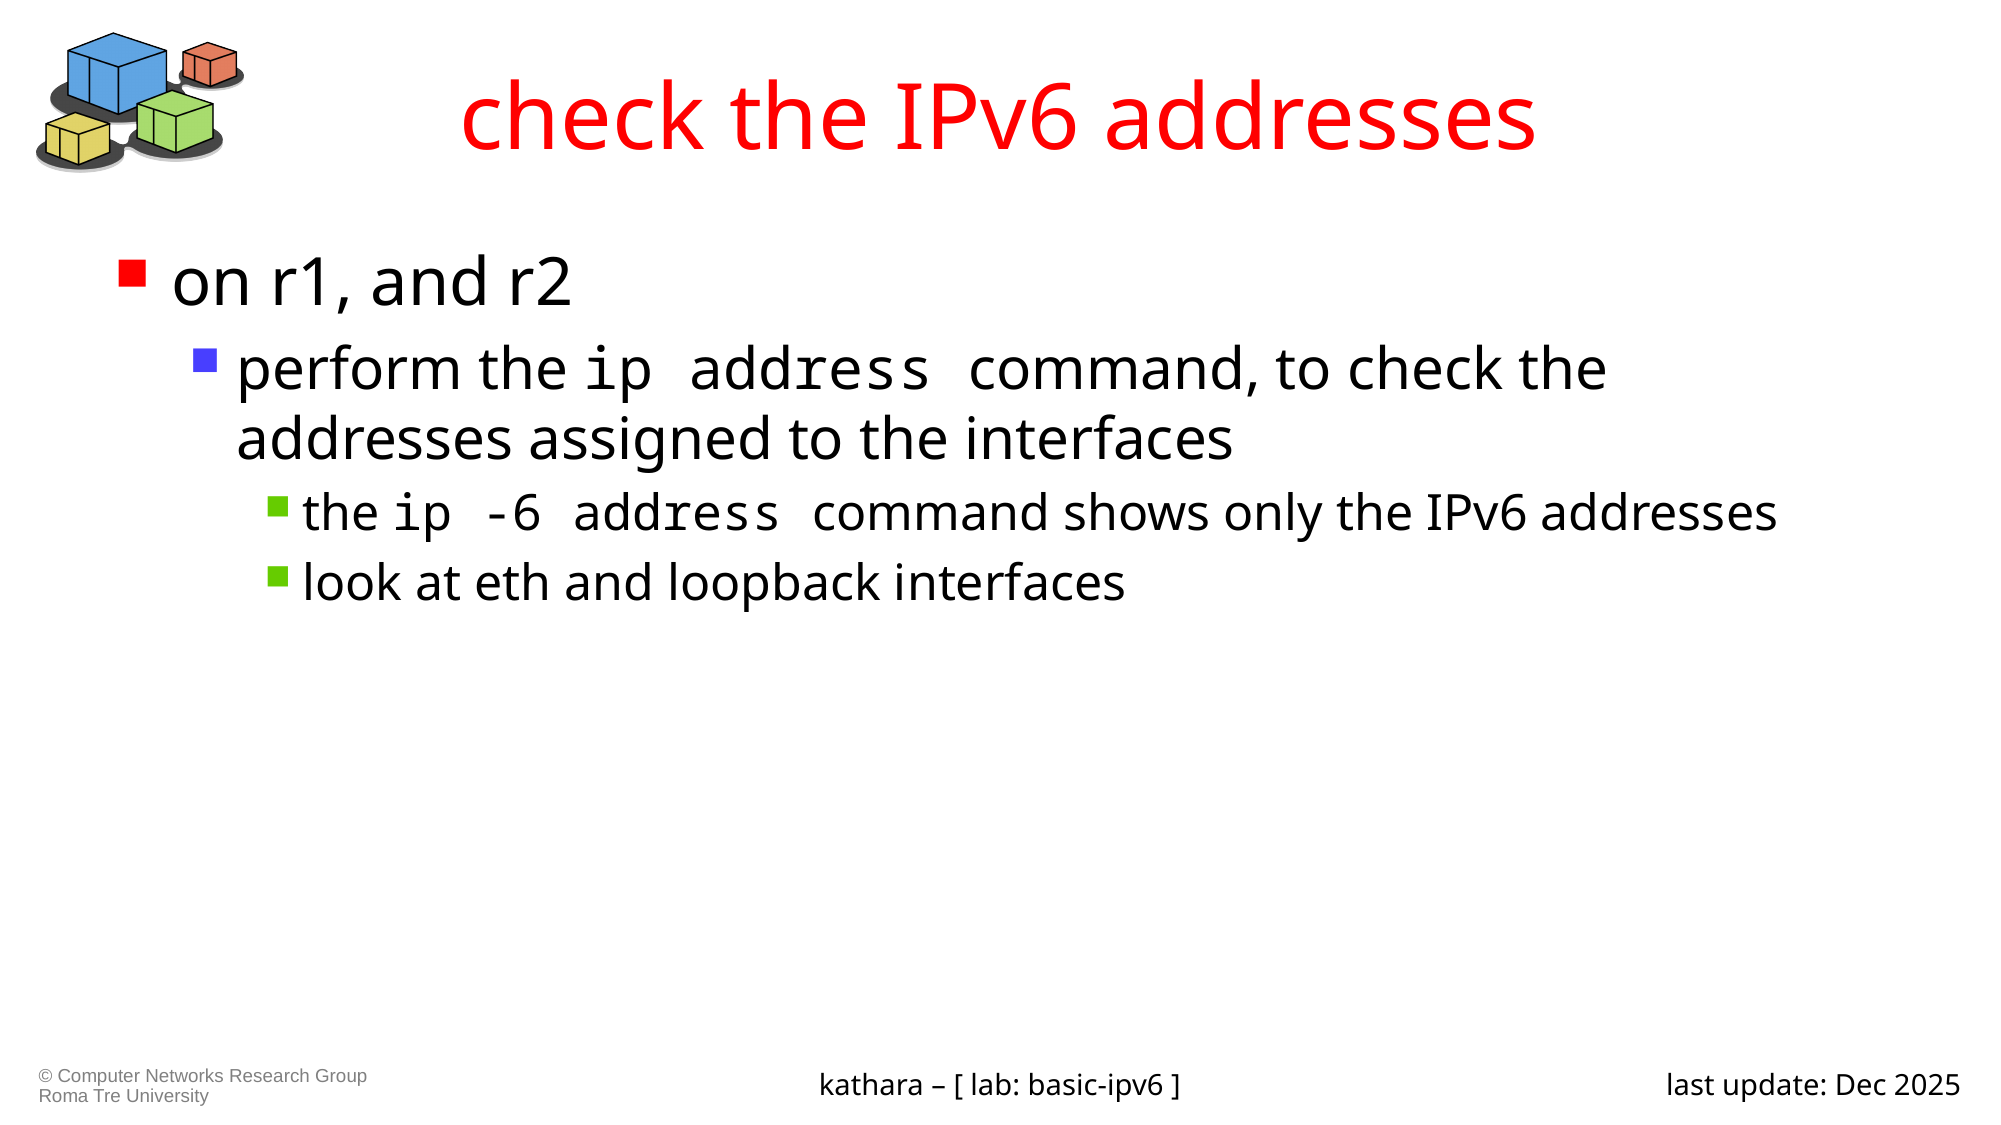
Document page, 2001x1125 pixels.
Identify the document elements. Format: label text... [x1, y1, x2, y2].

picture [36, 32, 99, 173]
title check the IPv6 addresses [99, 19, 1900, 207]
list on r1, and r2 perform the ip address command, to check the addresses assigned to the interfaces the ip -6 address command shows only the IPv6 addresses look at eth and loopback interfaces [99, 231, 1900, 1005]
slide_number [1519, 1058, 1977, 1114]
footer kathara – [ lab: basic-ipv6 ] [511, 1058, 1489, 1114]
